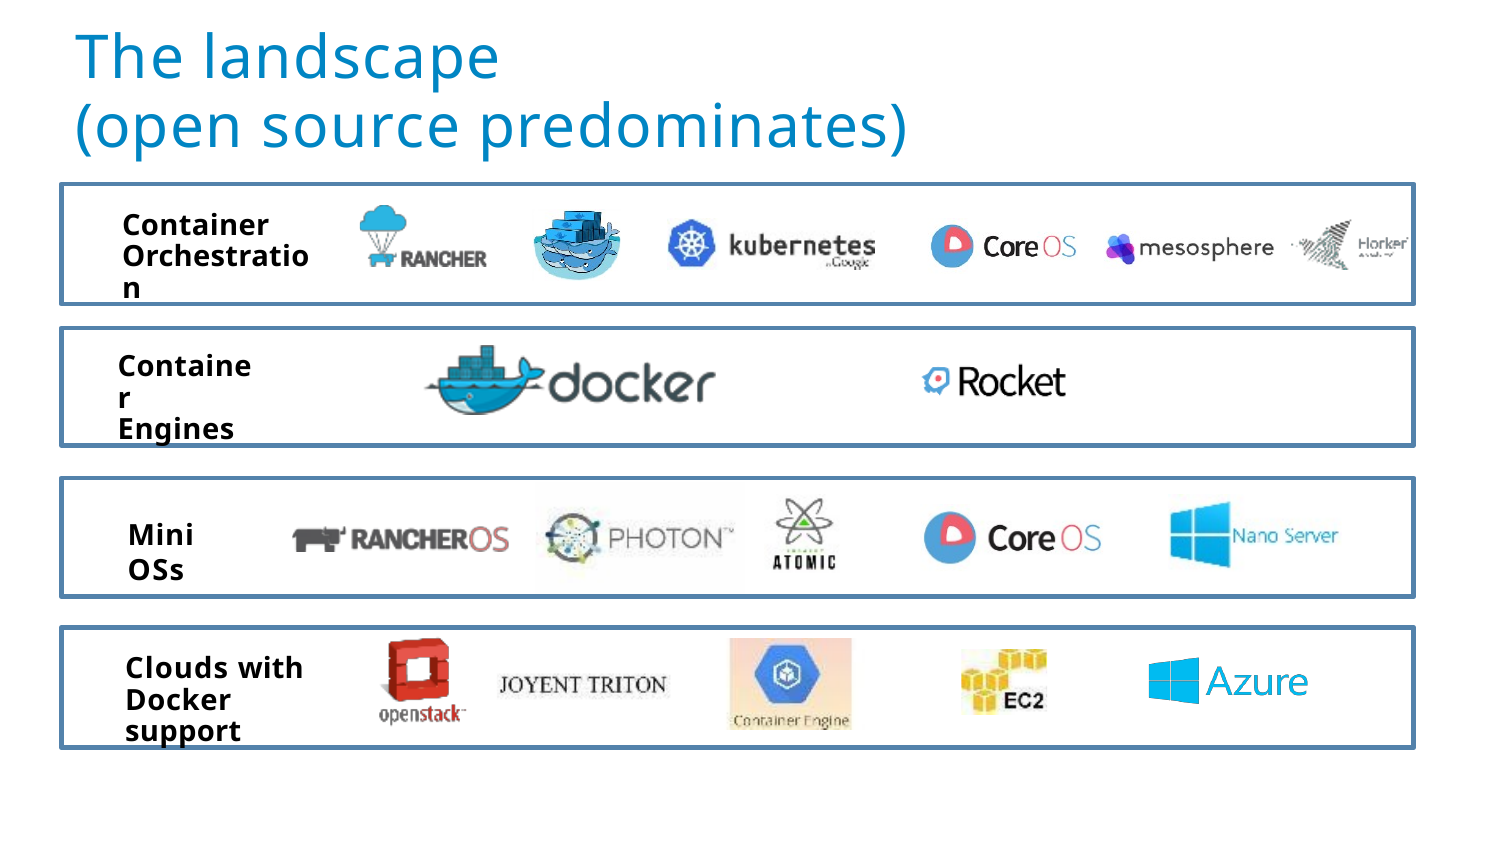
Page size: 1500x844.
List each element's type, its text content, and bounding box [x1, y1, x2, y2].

text_box [532, 209, 621, 281]
text_box [764, 494, 843, 573]
text_box Container Engines [61, 327, 1414, 446]
text_box [61, 477, 1414, 597]
text_box [535, 482, 745, 594]
text_box [920, 504, 1104, 572]
text_box [1168, 494, 1342, 576]
text_box [1103, 218, 1275, 272]
text_box [1148, 656, 1308, 705]
text_box Mini OSs [125, 516, 250, 587]
text_box [359, 205, 487, 267]
title The landscape (open source predominates) [72, 21, 1428, 163]
text_box [667, 218, 875, 270]
text_box [927, 218, 1078, 274]
text_box [375, 634, 471, 730]
text_box Clouds with Docker support [61, 627, 1414, 748]
text_box [1290, 215, 1410, 270]
text_box [702, 638, 880, 730]
text_box [496, 649, 671, 722]
text_box Container Orchestration [61, 183, 1414, 305]
text_box [961, 649, 1048, 715]
text_box [292, 468, 509, 552]
